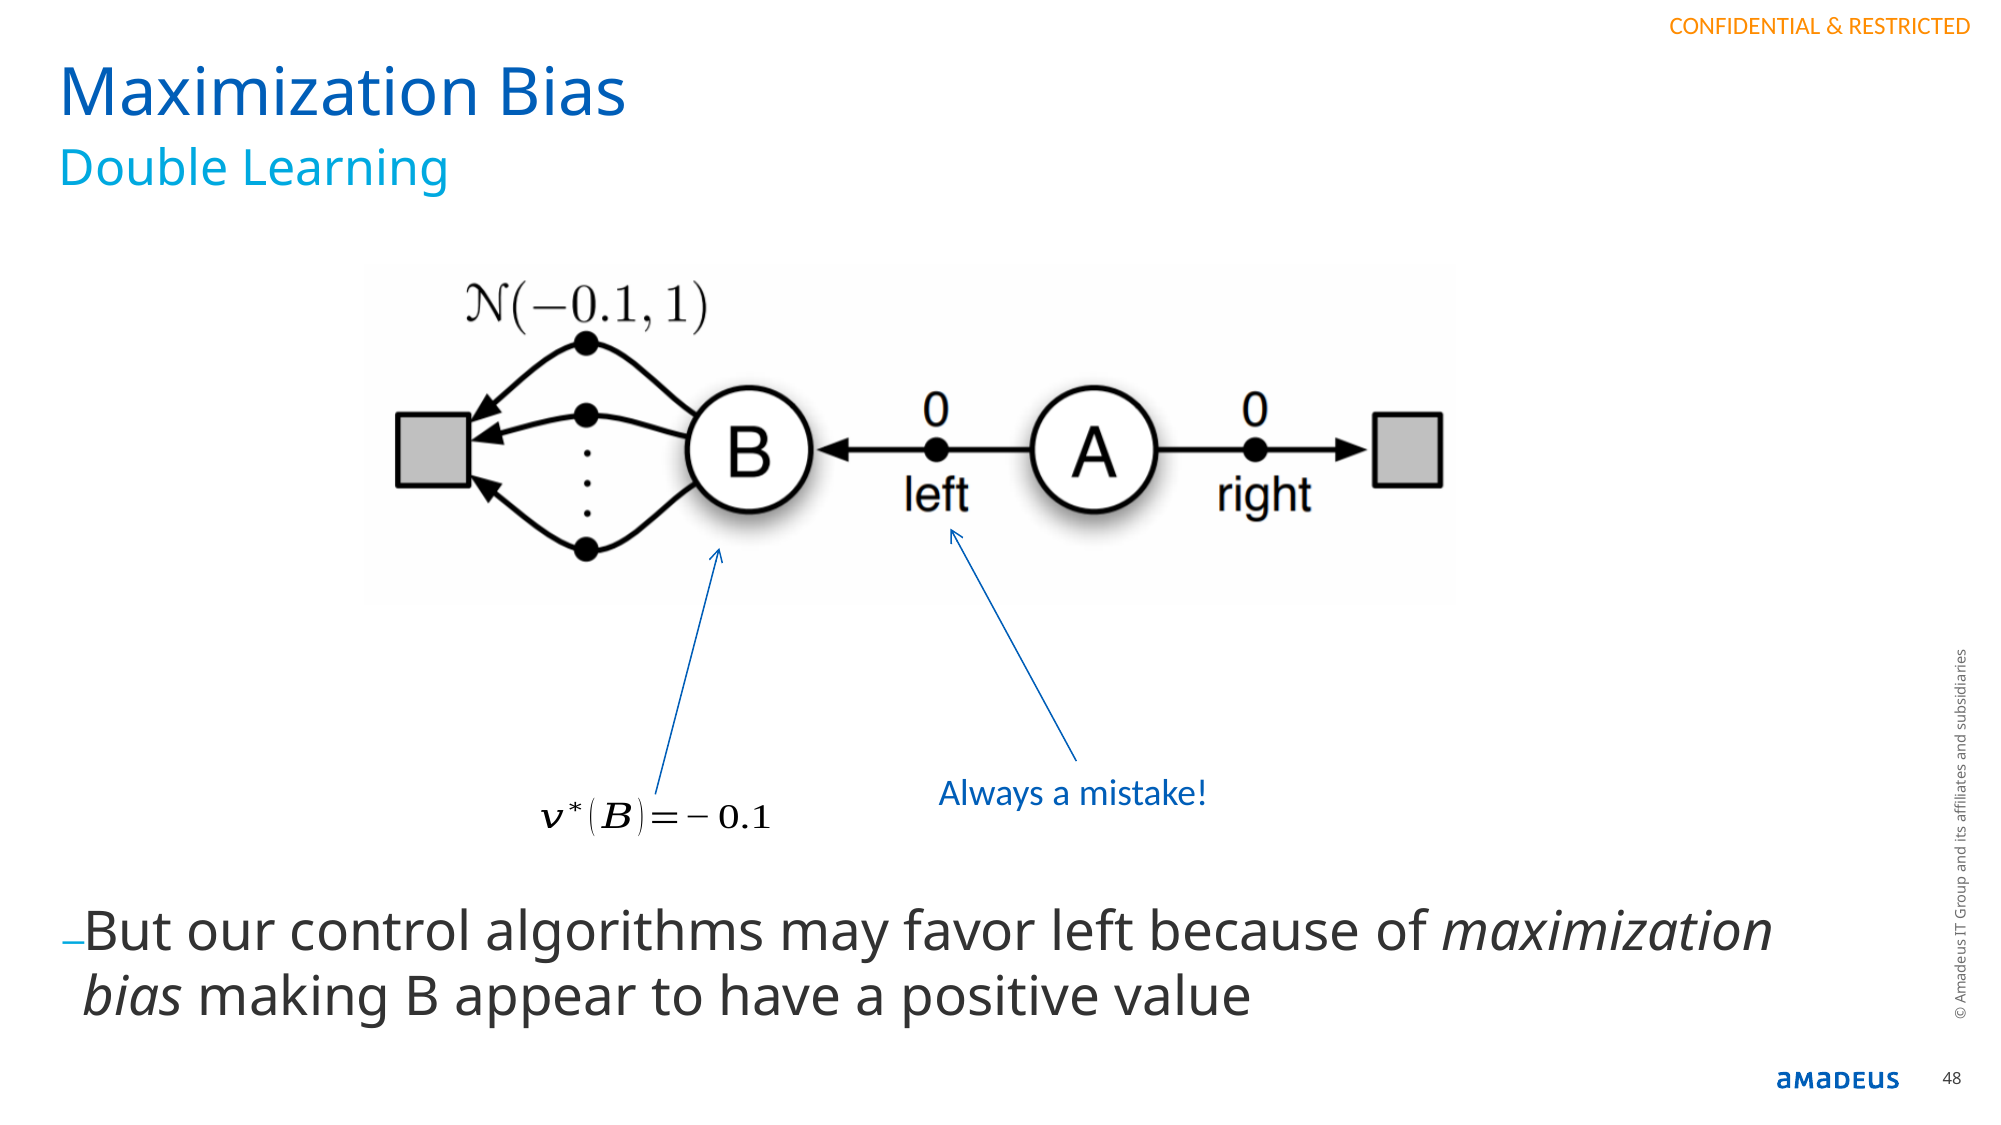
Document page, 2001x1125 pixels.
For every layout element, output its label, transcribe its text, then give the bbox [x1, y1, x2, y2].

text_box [950, 528, 1077, 762]
picture [364, 245, 1468, 605]
footer © Amadeus IT Group and its affiliates and subsidiaries [1941, 528, 1979, 1035]
title Maximization Bias [43, 48, 1890, 128]
list But our control algorithms may favor left because of maximization bias making B appear to have a positive value [48, 887, 1890, 1035]
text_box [655, 547, 720, 795]
text_box Always a mistake! [923, 761, 1229, 821]
slide_number 48 [1931, 1069, 1973, 1090]
list Double Learning [43, 127, 1886, 205]
